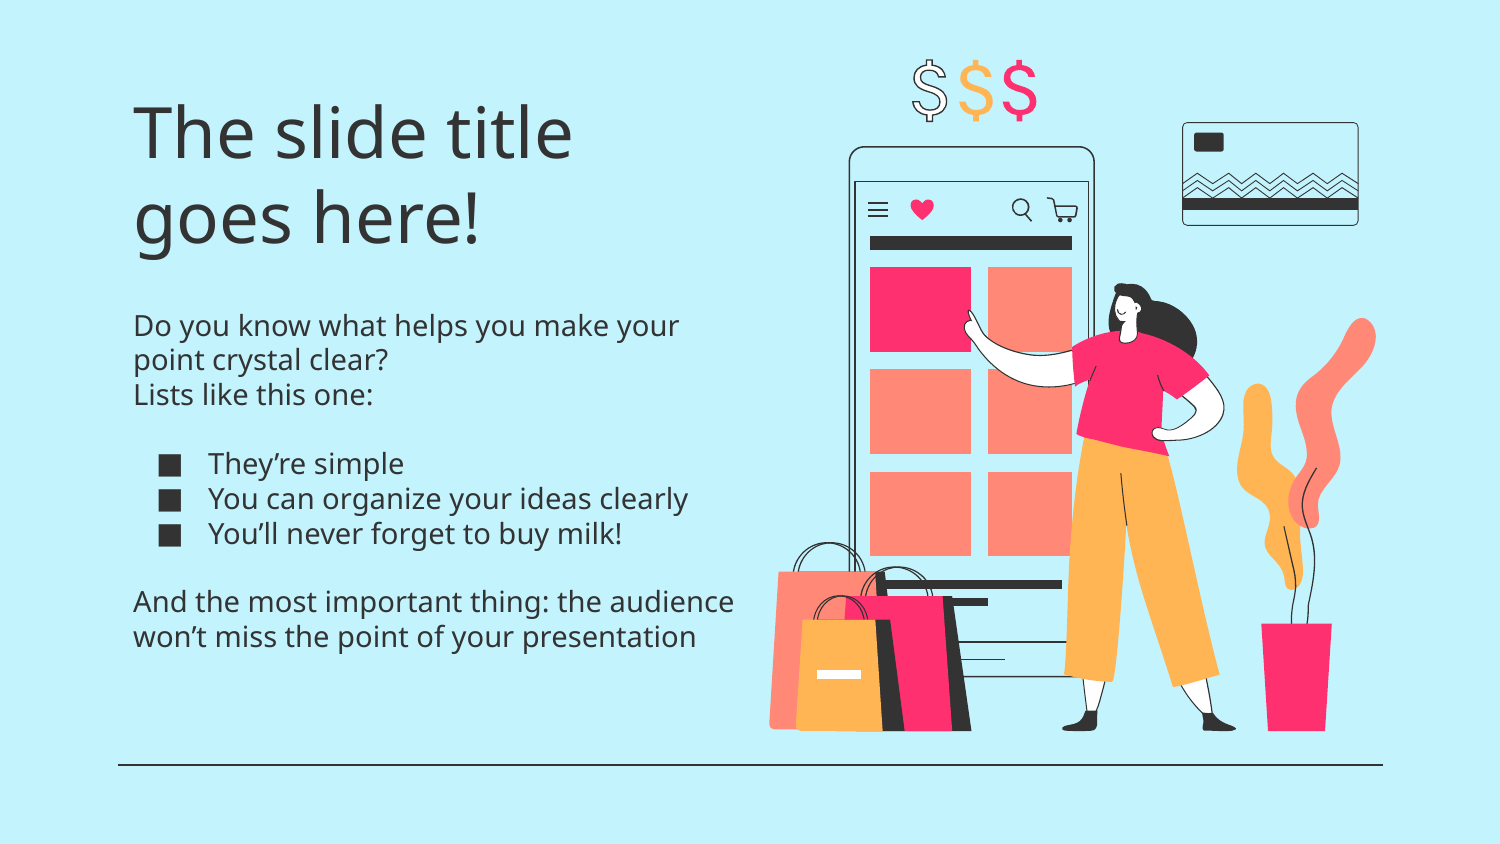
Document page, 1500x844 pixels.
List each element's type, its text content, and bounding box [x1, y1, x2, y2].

title The slide title goes here! [118, 73, 755, 271]
list Do you know what helps you make your point crystal clear? Lists like this one: They’re simple You can organize your ideas clearly You’ll never forget to buy milk! And the most important thing: the audience won’t miss the point of your presentation [118, 291, 755, 679]
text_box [1181, 121, 1359, 226]
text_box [1241, 317, 1383, 732]
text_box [768, 541, 972, 732]
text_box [911, 59, 1037, 123]
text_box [849, 146, 1237, 732]
